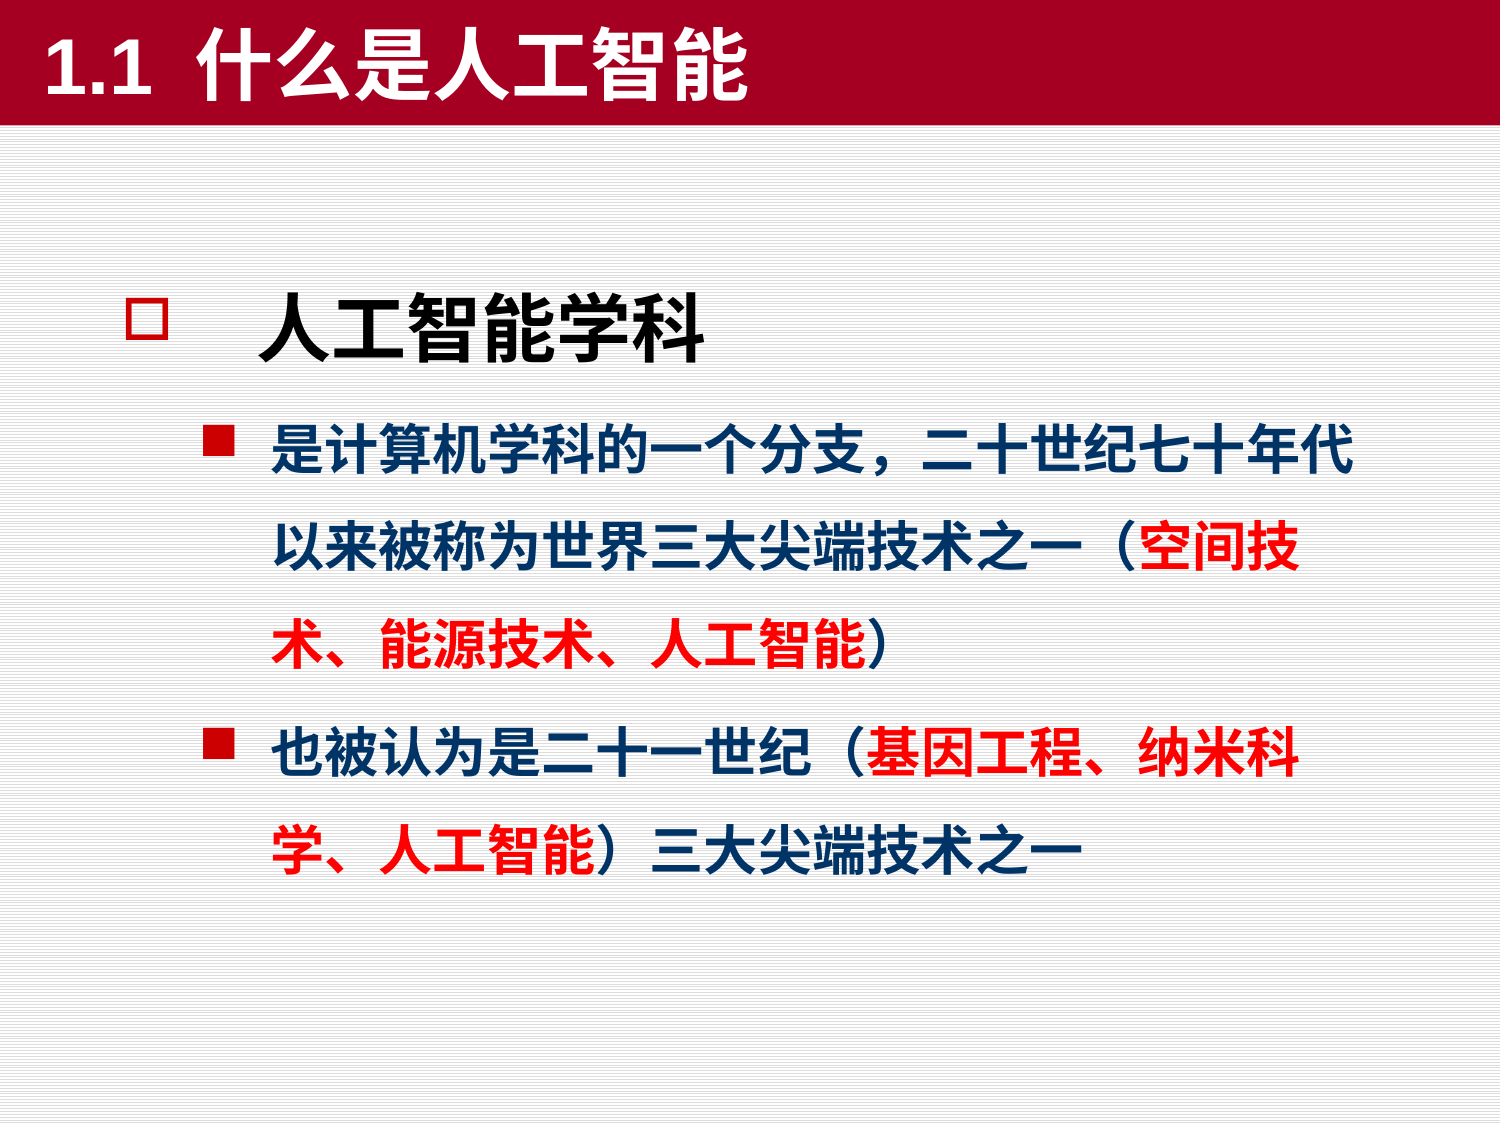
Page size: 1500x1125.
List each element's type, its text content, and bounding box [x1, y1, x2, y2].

text_box 1.1 什么是人工智能 [0, 0, 1500, 126]
list 人工智能学科 是计算机学科的一个分支，二十世纪七十年代以来被称为世界三大尖端技术之一（空间技术、能源技术、人工智能） 也被认为是二十一世纪（基因工程、纳米科学、人工智能）三大尖端技术之一 [106, 229, 1394, 1025]
